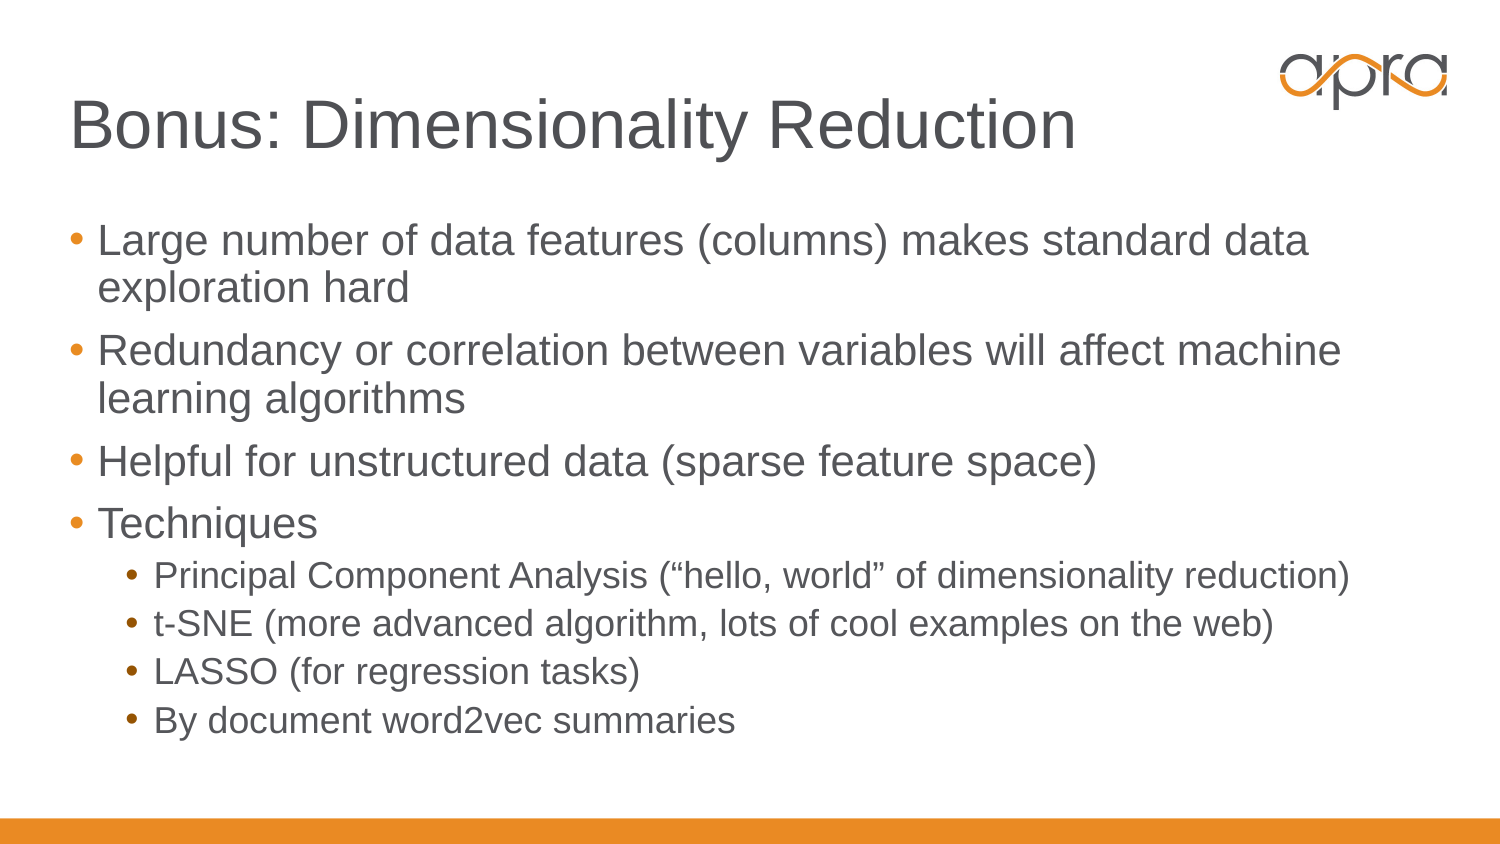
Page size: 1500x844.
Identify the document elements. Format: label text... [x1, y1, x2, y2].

title Bonus: Dimensionality Reduction [54, 44, 1446, 208]
picture [0, 0, 1500, 844]
list Large number of data features (columns) makes standard data exploration hard Redundancy or correlation between variables will affect machine learning algorithms Helpful for unstructured data (sparse feature space) Techniques Principal Component Analysis (“hello, world” of dimensionality reduction) t-SNE (more advanced algorithm, lots of cool examples on the web) LASSO (for regression tasks) By document word2vec summaries [54, 210, 1446, 795]
